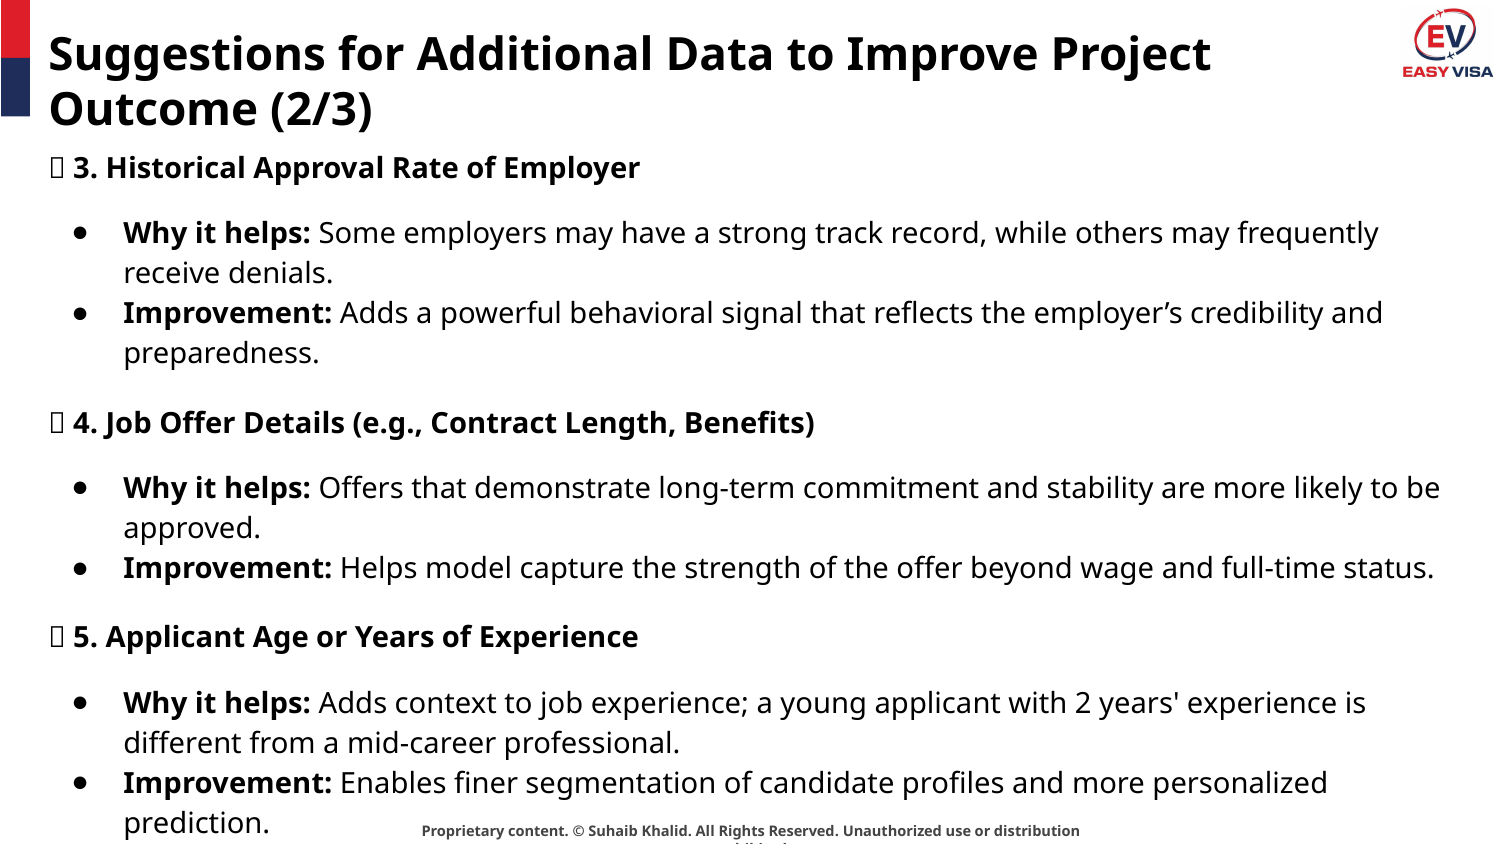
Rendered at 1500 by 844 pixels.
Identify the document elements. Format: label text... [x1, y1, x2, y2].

list 🧩 3. Historical Approval Rate of Employer Why it helps: Some employers may have a strong track record, while others may frequently receive denials. Improvement: Adds a powerful behavioral signal that reflects the employer’s credibility and preparedness. 🧩 4. Job Offer Details (e.g., Contract Length, Benefits) Why it helps: Offers that demonstrate long-term commitment and stability are more likely to be approved. Improvement: Helps model capture the strength of the offer beyond wage and full-time status. 🧩 5. Applicant Age or Years of Experience Why it helps: Adds context to job experience; a young applicant with 2 years' experience is different from a mid-career professional. Improvement: Enables finer segmentation of candidate profiles and more personalized prediction. [33, 128, 1477, 774]
title Suggestions for Additional Data to Improve Project Outcome (2/3) [33, 9, 1431, 142]
picture [1401, 6, 1494, 79]
